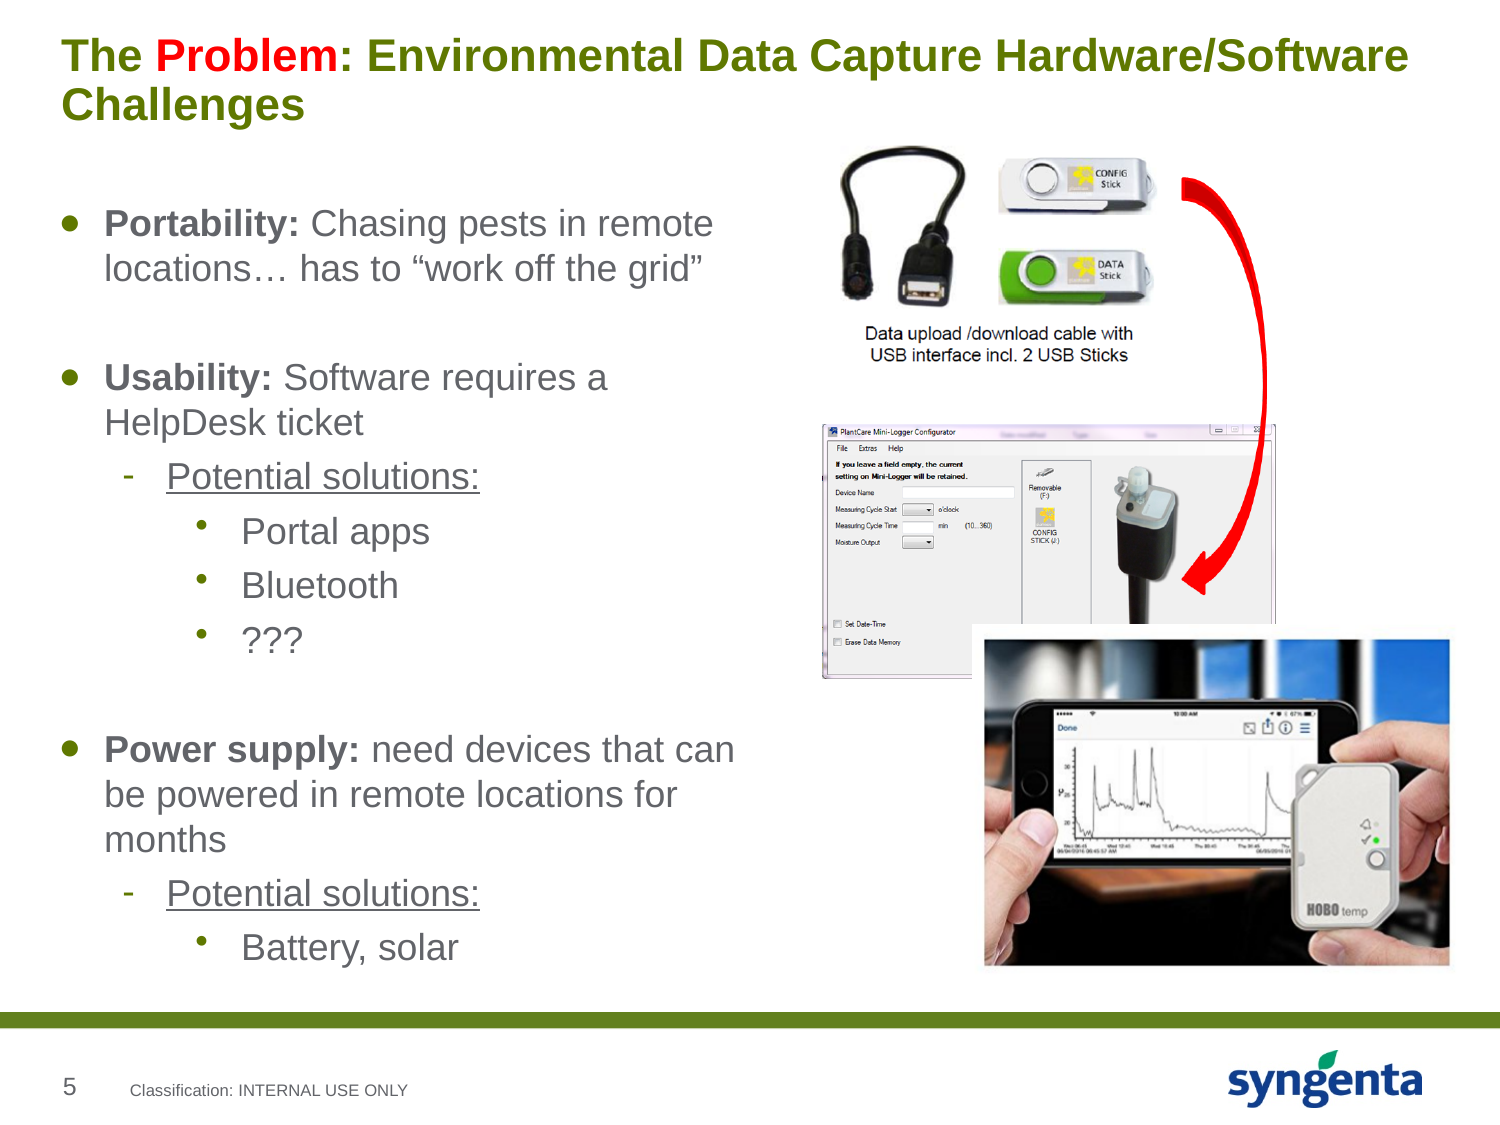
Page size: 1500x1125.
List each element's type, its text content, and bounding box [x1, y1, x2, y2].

list Portability: Chasing pests in remote locations… has to “work off the grid” Usability: Software requires a HelpDesk ticket Potential solutions: Portal apps Bluetooth ??? Power supply: need devices that can be powered in remote locations for months Potential solutions: Battery, solar [58, 198, 751, 976]
footer Classification: INTERNAL USE ONLY [129, 1059, 1074, 1122]
title The Problem: Environmental Data Capture Hardware/Software Challenges [60, 14, 1449, 149]
picture [805, 118, 1463, 976]
picture [0, 1012, 1500, 1125]
